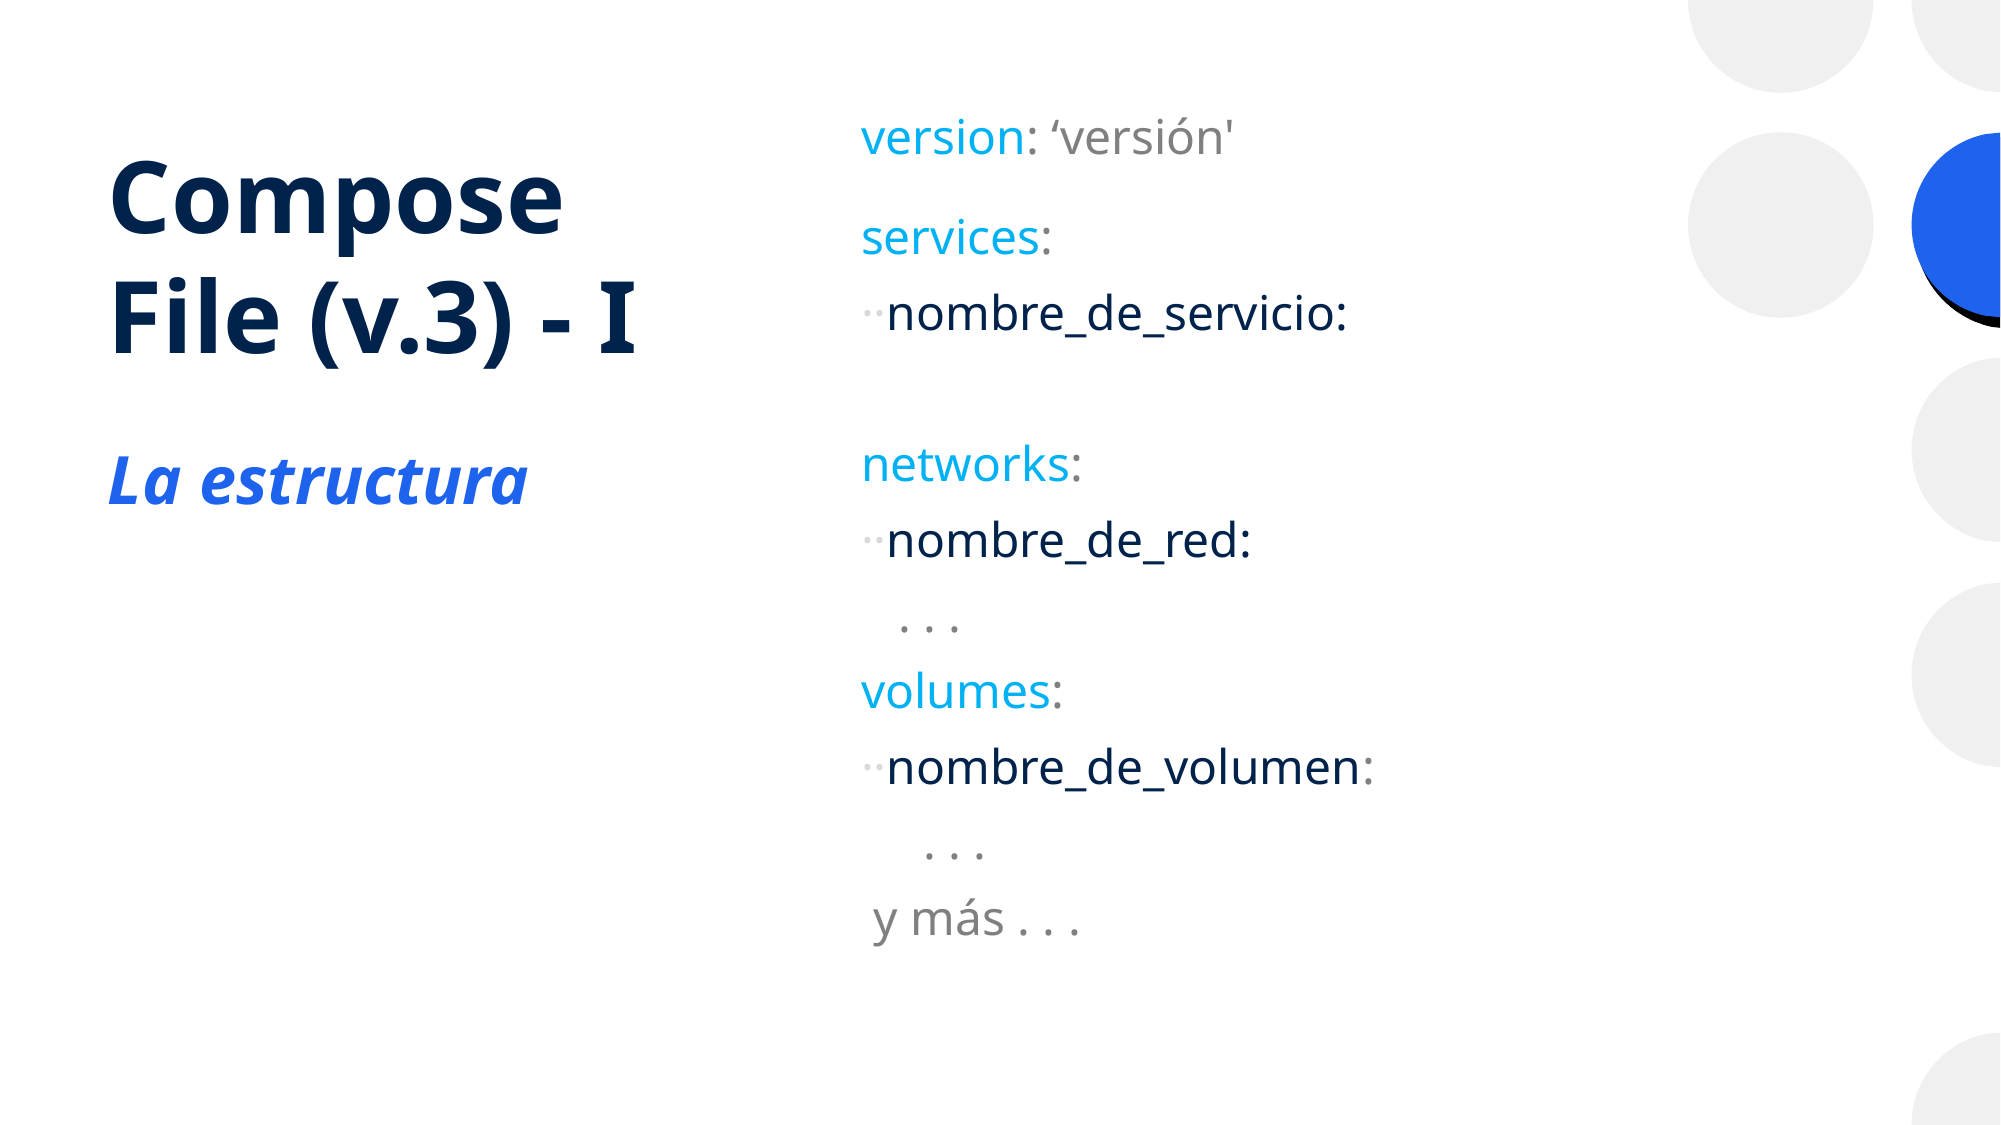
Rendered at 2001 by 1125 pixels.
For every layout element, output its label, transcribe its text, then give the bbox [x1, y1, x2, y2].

text_box version: ‘versión' services: ··nombre_de_servicio: networks: ··nombre_de_red: . . . volumes: ··nombre_de_volumen: . . . y más . . . [846, 98, 1670, 958]
title Compose File (v.3) - I [92, 126, 763, 430]
text_box La estructura [92, 430, 763, 762]
